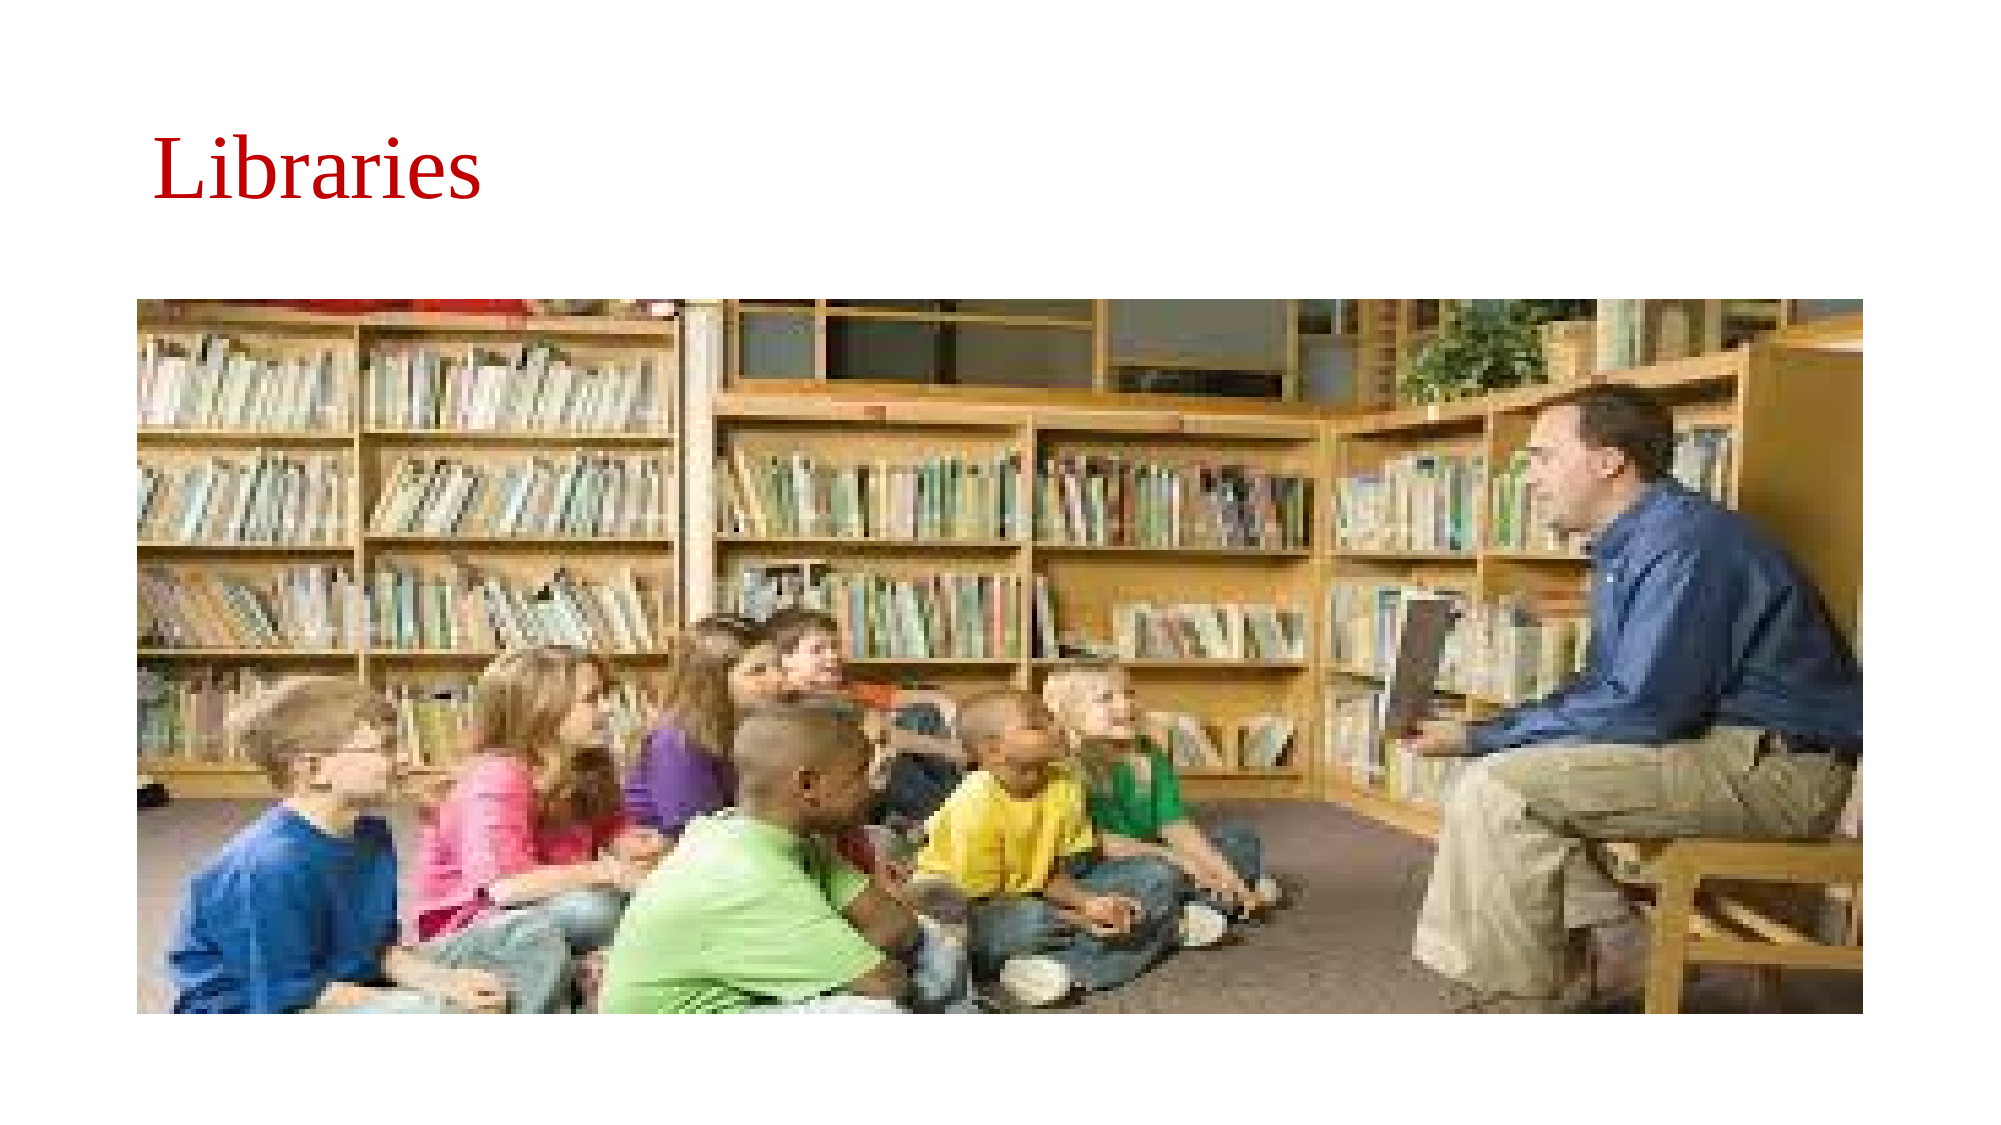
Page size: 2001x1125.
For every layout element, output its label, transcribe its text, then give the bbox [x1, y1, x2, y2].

picture [137, 299, 1863, 1014]
title Libraries [137, 59, 1863, 278]
